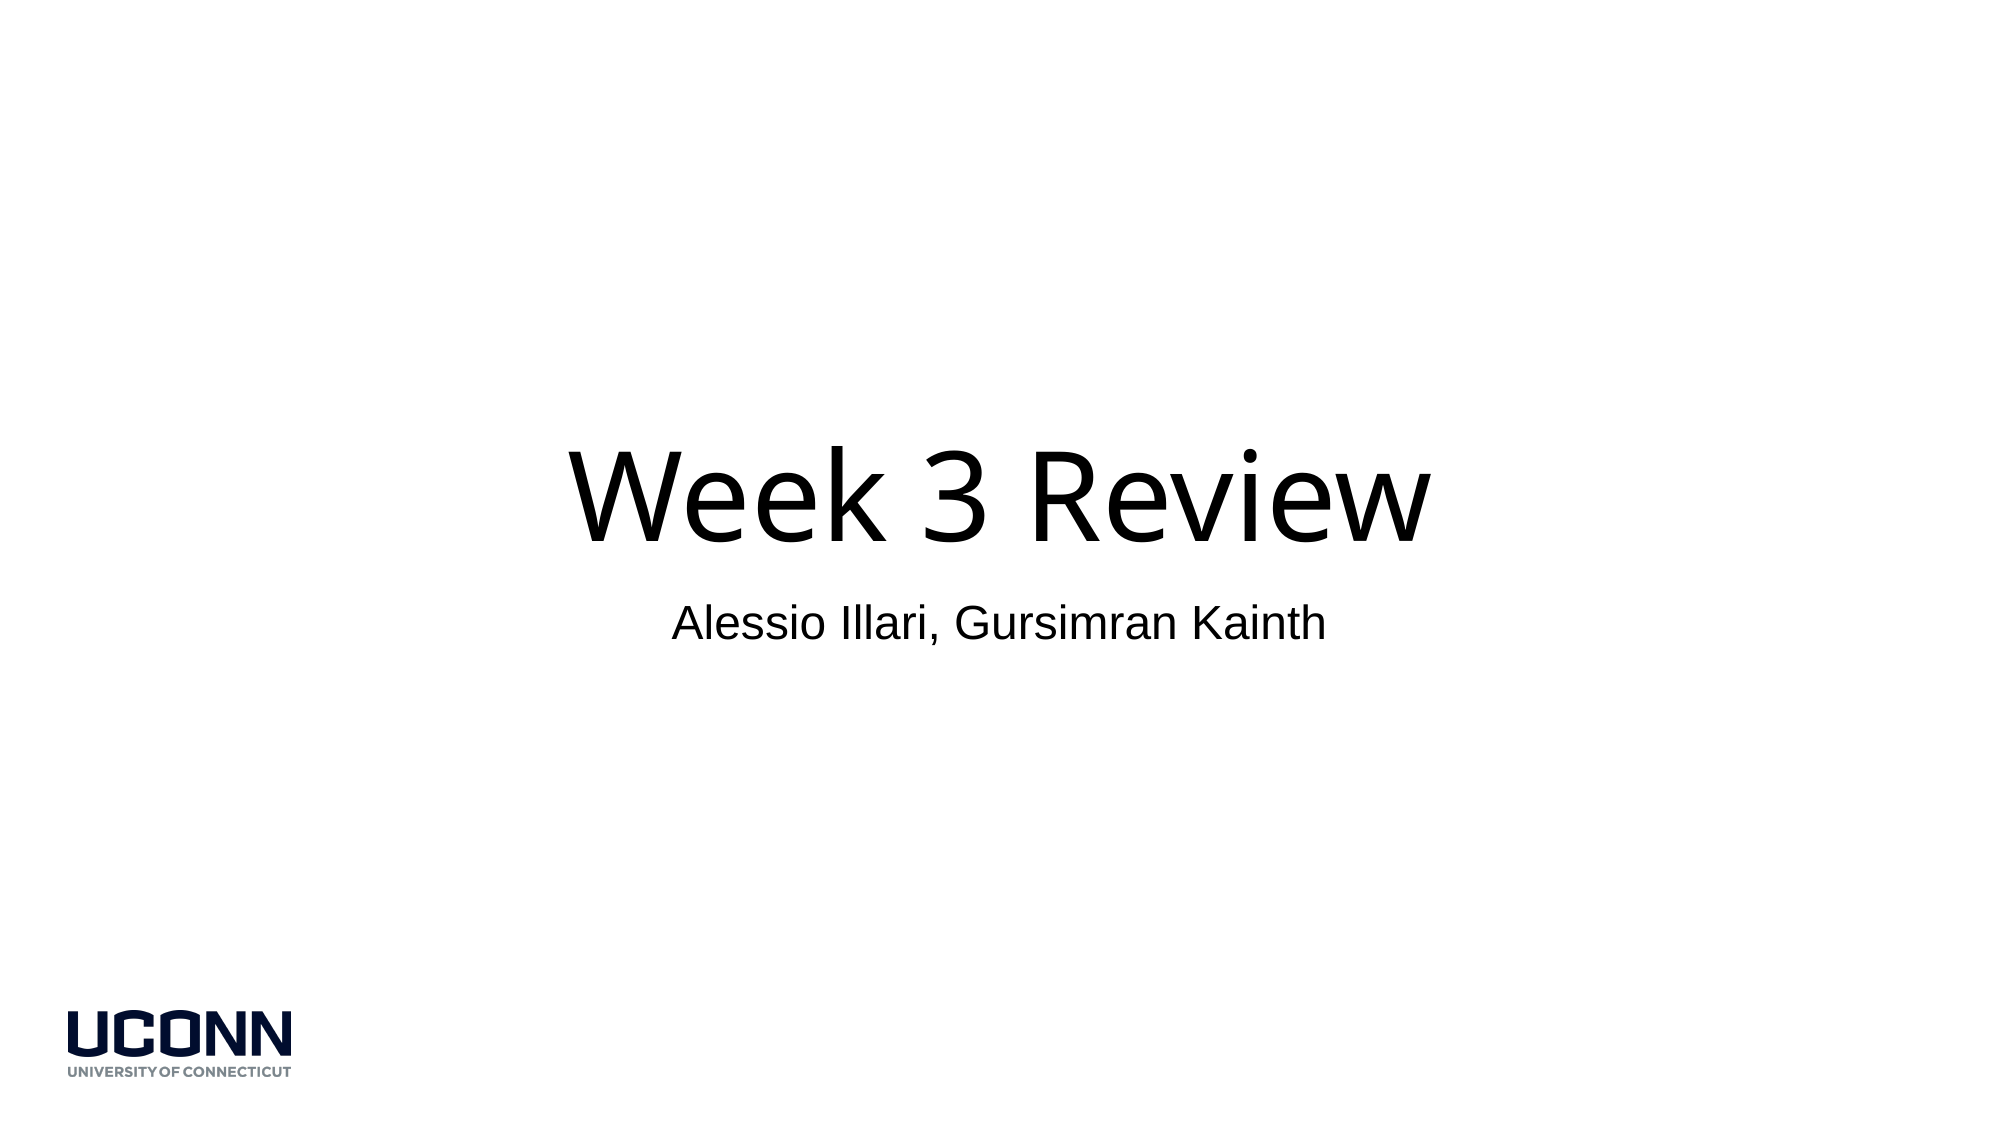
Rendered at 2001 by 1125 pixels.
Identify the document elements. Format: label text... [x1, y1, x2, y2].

subtitle Alessio Illari, Gursimran Kainth [249, 590, 1750, 863]
title Week 3 Review [249, 184, 1750, 576]
picture [67, 1009, 291, 1078]
